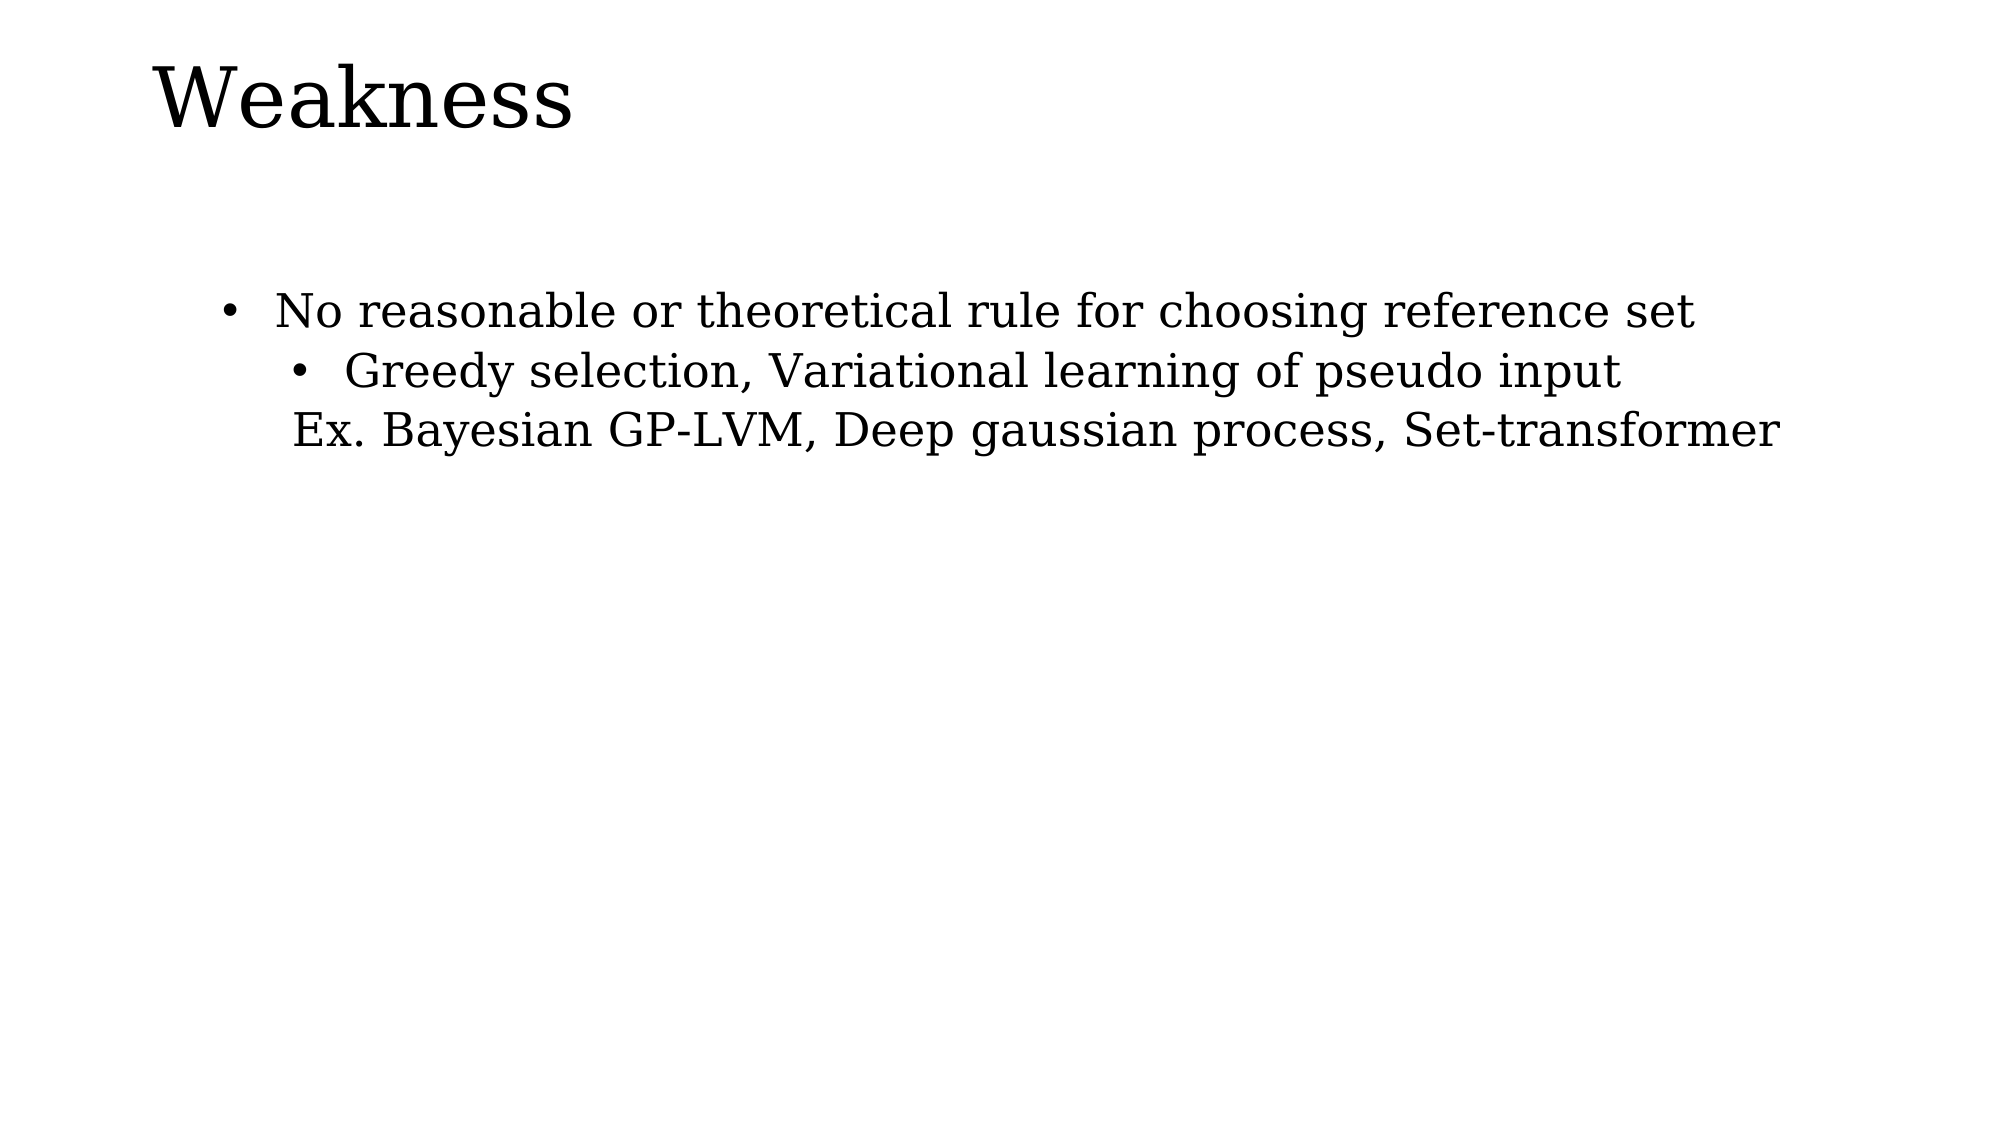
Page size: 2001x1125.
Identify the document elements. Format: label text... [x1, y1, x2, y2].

text_box No reasonable or theoretical rule for choosing reference set Greedy selection, Variational learning of pseudo input Ex. Bayesian GP-LVM, Deep gaussian process, Set-transformer [137, 279, 1863, 500]
text_box Weakness [137, 59, 1863, 142]
